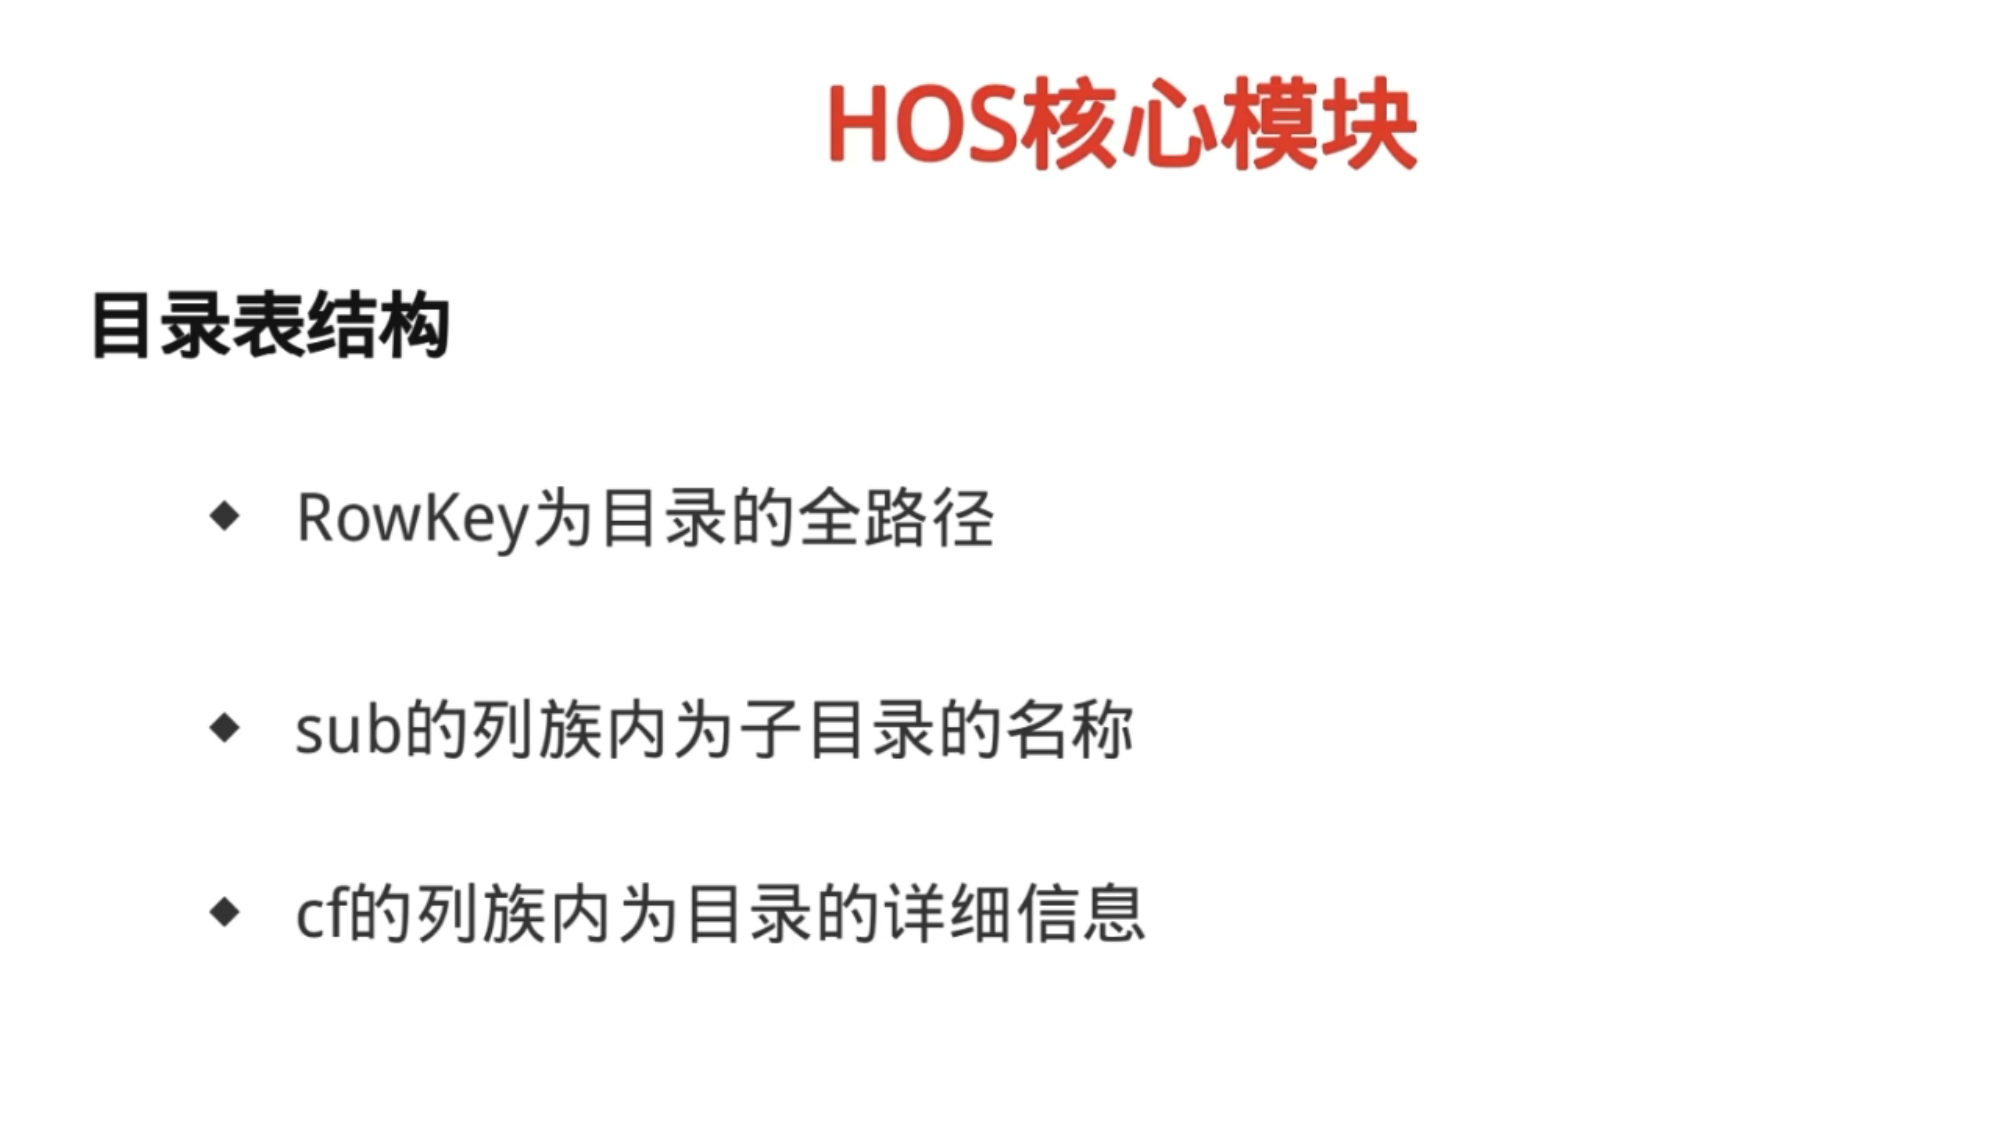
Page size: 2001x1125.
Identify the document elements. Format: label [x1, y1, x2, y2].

picture [36, 47, 1964, 1078]
